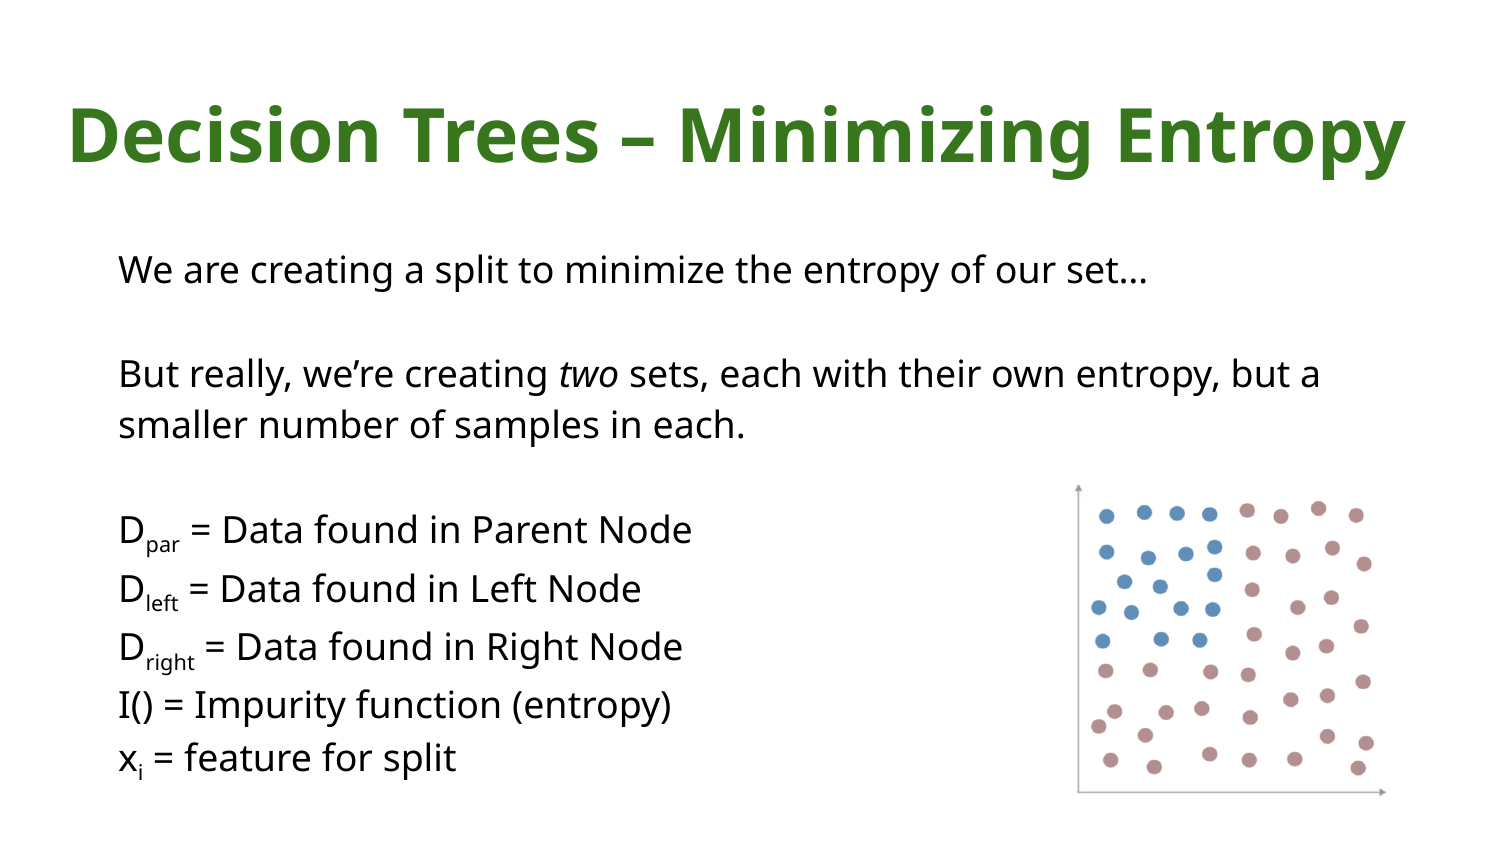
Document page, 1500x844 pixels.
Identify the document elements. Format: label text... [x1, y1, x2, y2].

title Decision Trees – Minimizing Entropy [51, 72, 1449, 167]
picture [1073, 474, 1398, 799]
list We are creating a split to minimize the entropy of our set… But really, we’re creating two sets, each with their own entropy, but a smaller number of samples in each. Dpar = Data found in Parent Node Dleft = Data found in Left Node Dright = Data found in Right Node I() = Impurity function (entropy) xi = feature for split [103, 224, 1397, 844]
